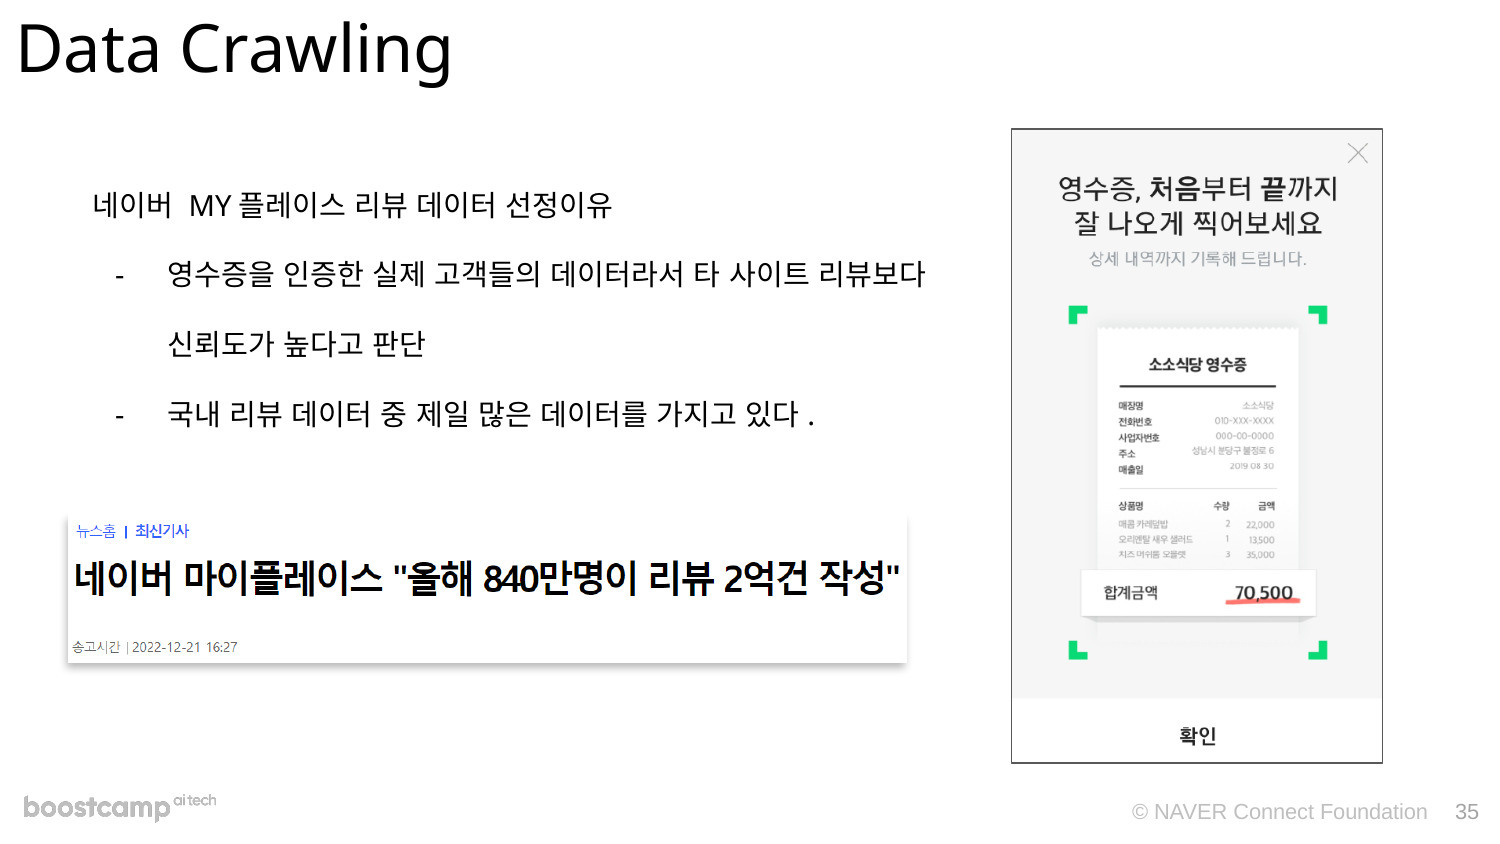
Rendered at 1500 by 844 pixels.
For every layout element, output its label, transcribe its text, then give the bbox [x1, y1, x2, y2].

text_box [24, 787, 1499, 830]
text_box 네이버 MY플레이스 리뷰 데이터 선정이유 영수증을 인증한 실제 고객들의 데이터라서 타 사이트 리뷰보다 신뢰도가 높다고 판단 국내 리뷰 데이터 중 제일 많은 데이터를 가지고 있다. [77, 136, 960, 447]
picture [1012, 129, 1382, 763]
title Data Crawling [0, 0, 803, 93]
picture [67, 512, 908, 663]
